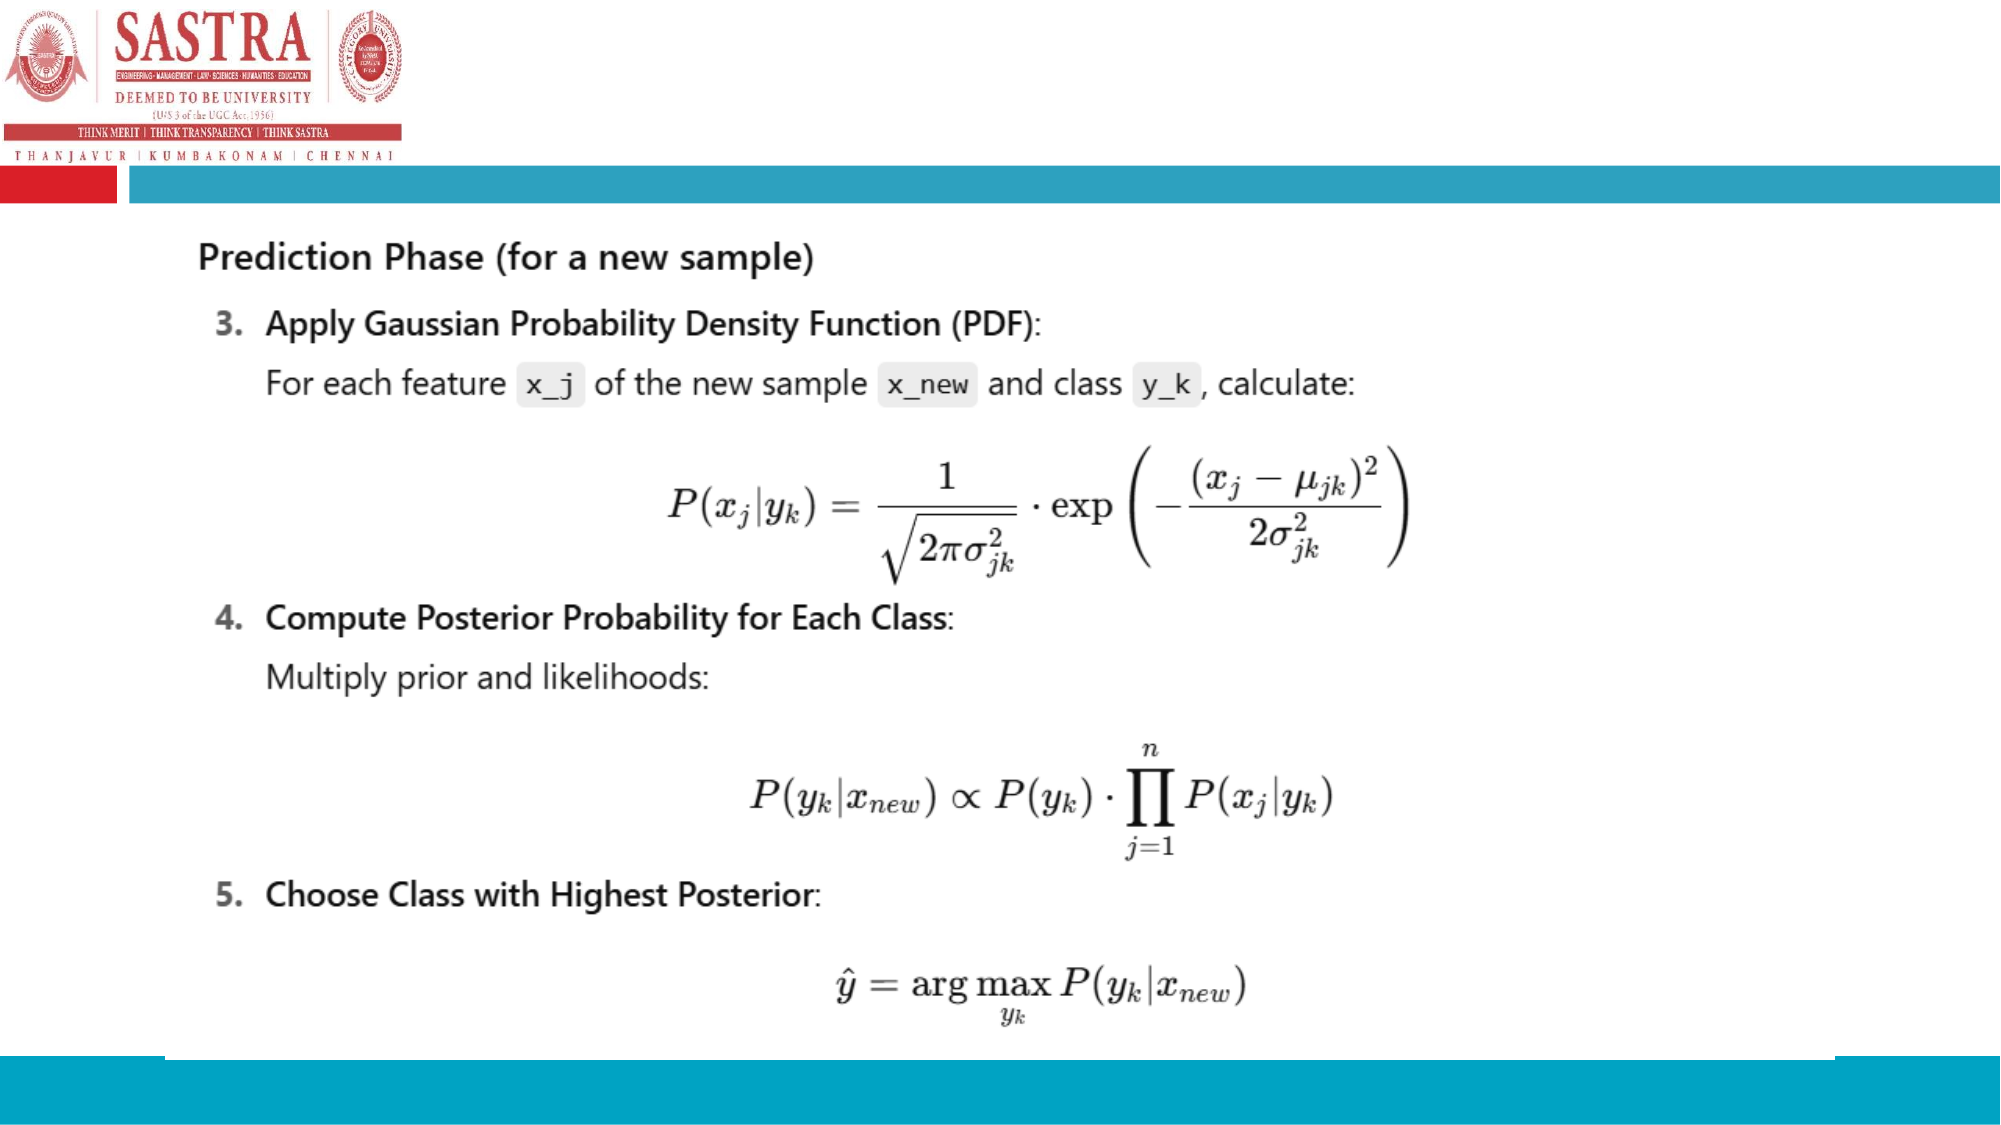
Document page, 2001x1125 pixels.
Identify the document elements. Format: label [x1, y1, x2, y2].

picture [2, 9, 402, 164]
picture [165, 209, 1835, 1060]
